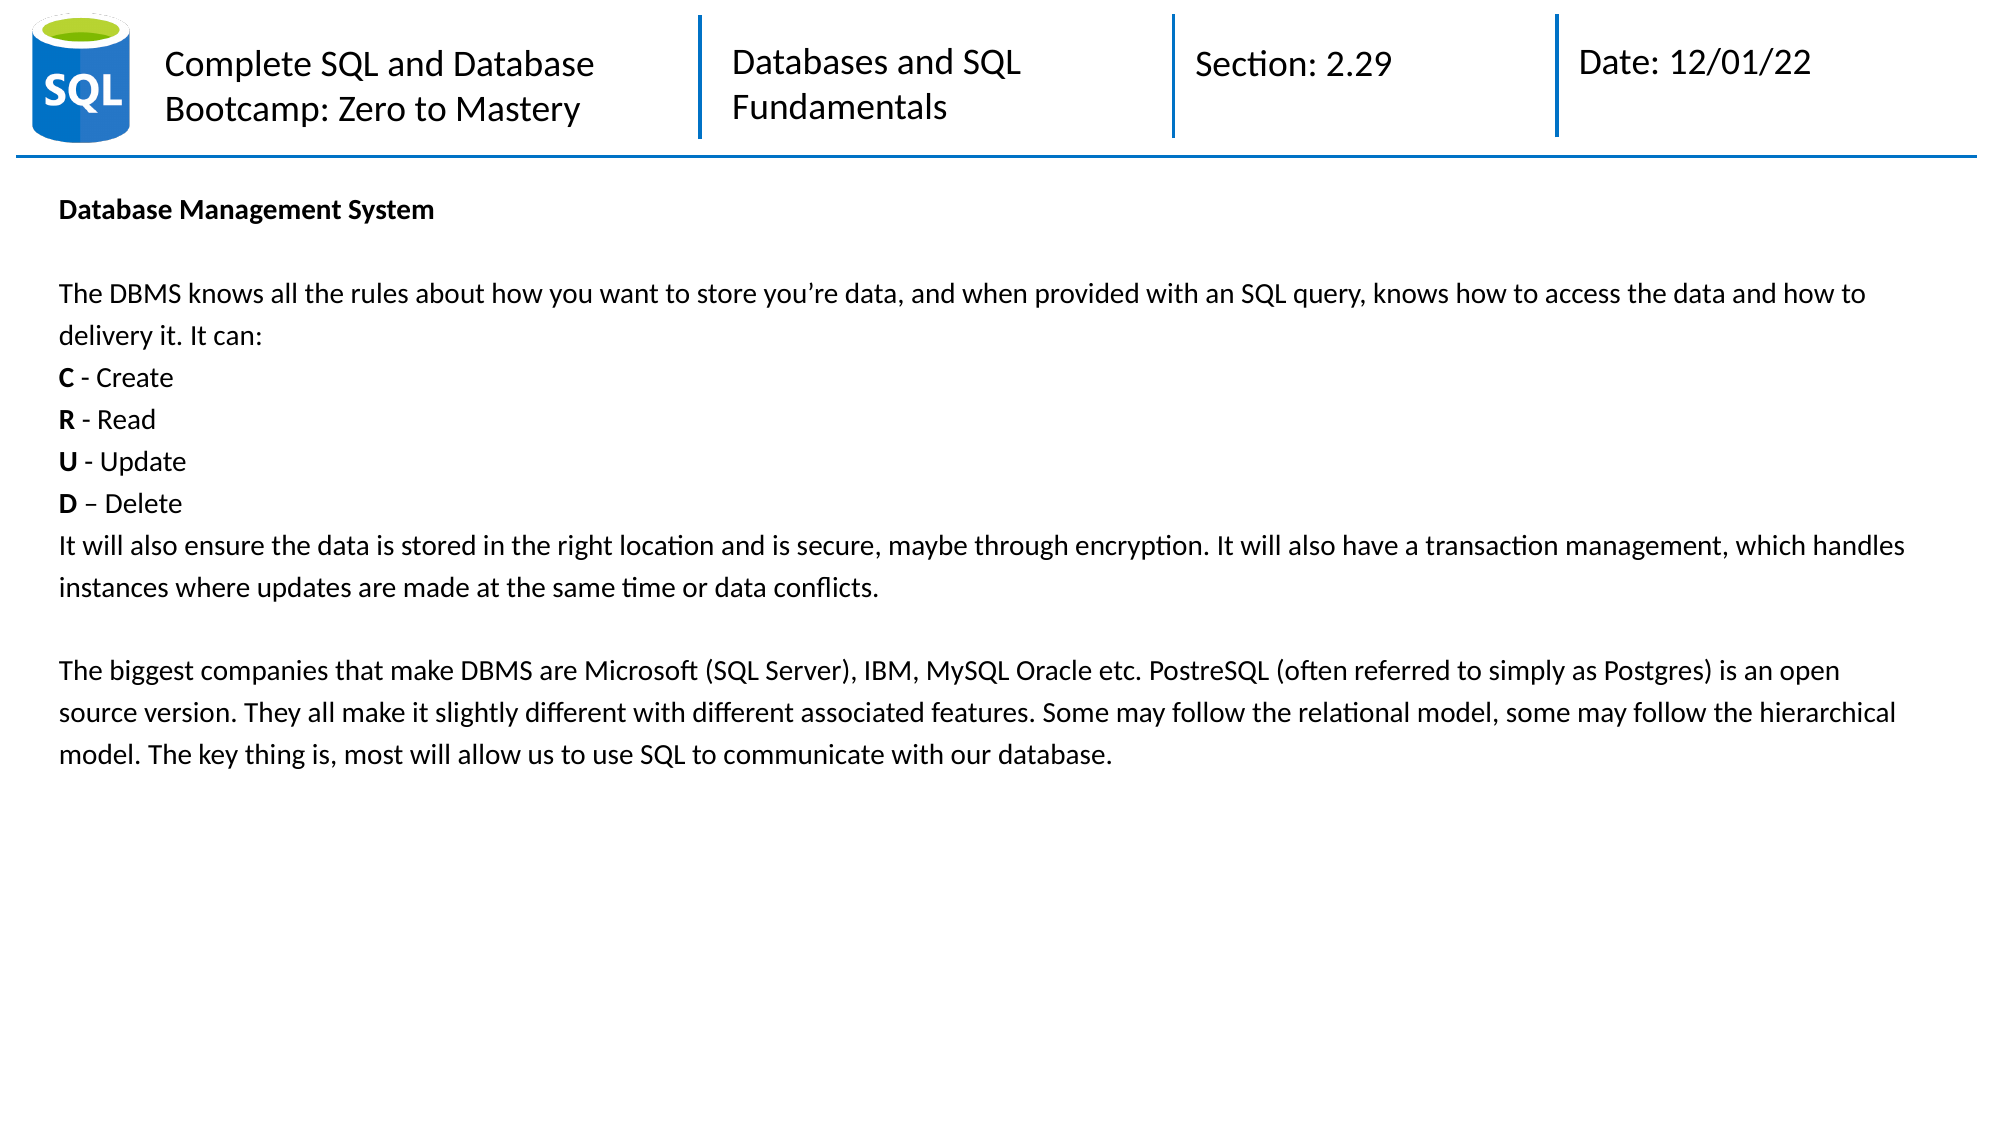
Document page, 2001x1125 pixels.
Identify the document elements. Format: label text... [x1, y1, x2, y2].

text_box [16, 13, 1978, 157]
text_box Database Management System The DBMS knows all the rules about how you want to store you’re data, and when provided with an SQL query, knows how to access the data and how to delivery it. It can: C - Create R - Read U - Update D – Delete It will also ensure the data is stored in the right location and is secure, maybe through encryption. It will also have a transaction management, which handles instances where updates are made at the same time or data conflicts. The biggest companies that make DBMS are Microsoft (SQL Server), IBM, MySQL Oracle etc. PostreSQL (often referred to simply as Postgres) is an open source version. They all make it slightly different with different associated features. Some may follow the relational model, some may follow the hierarchical model. The key thing is, most will allow us to use SQL to communicate with our database. [43, 175, 1940, 1068]
